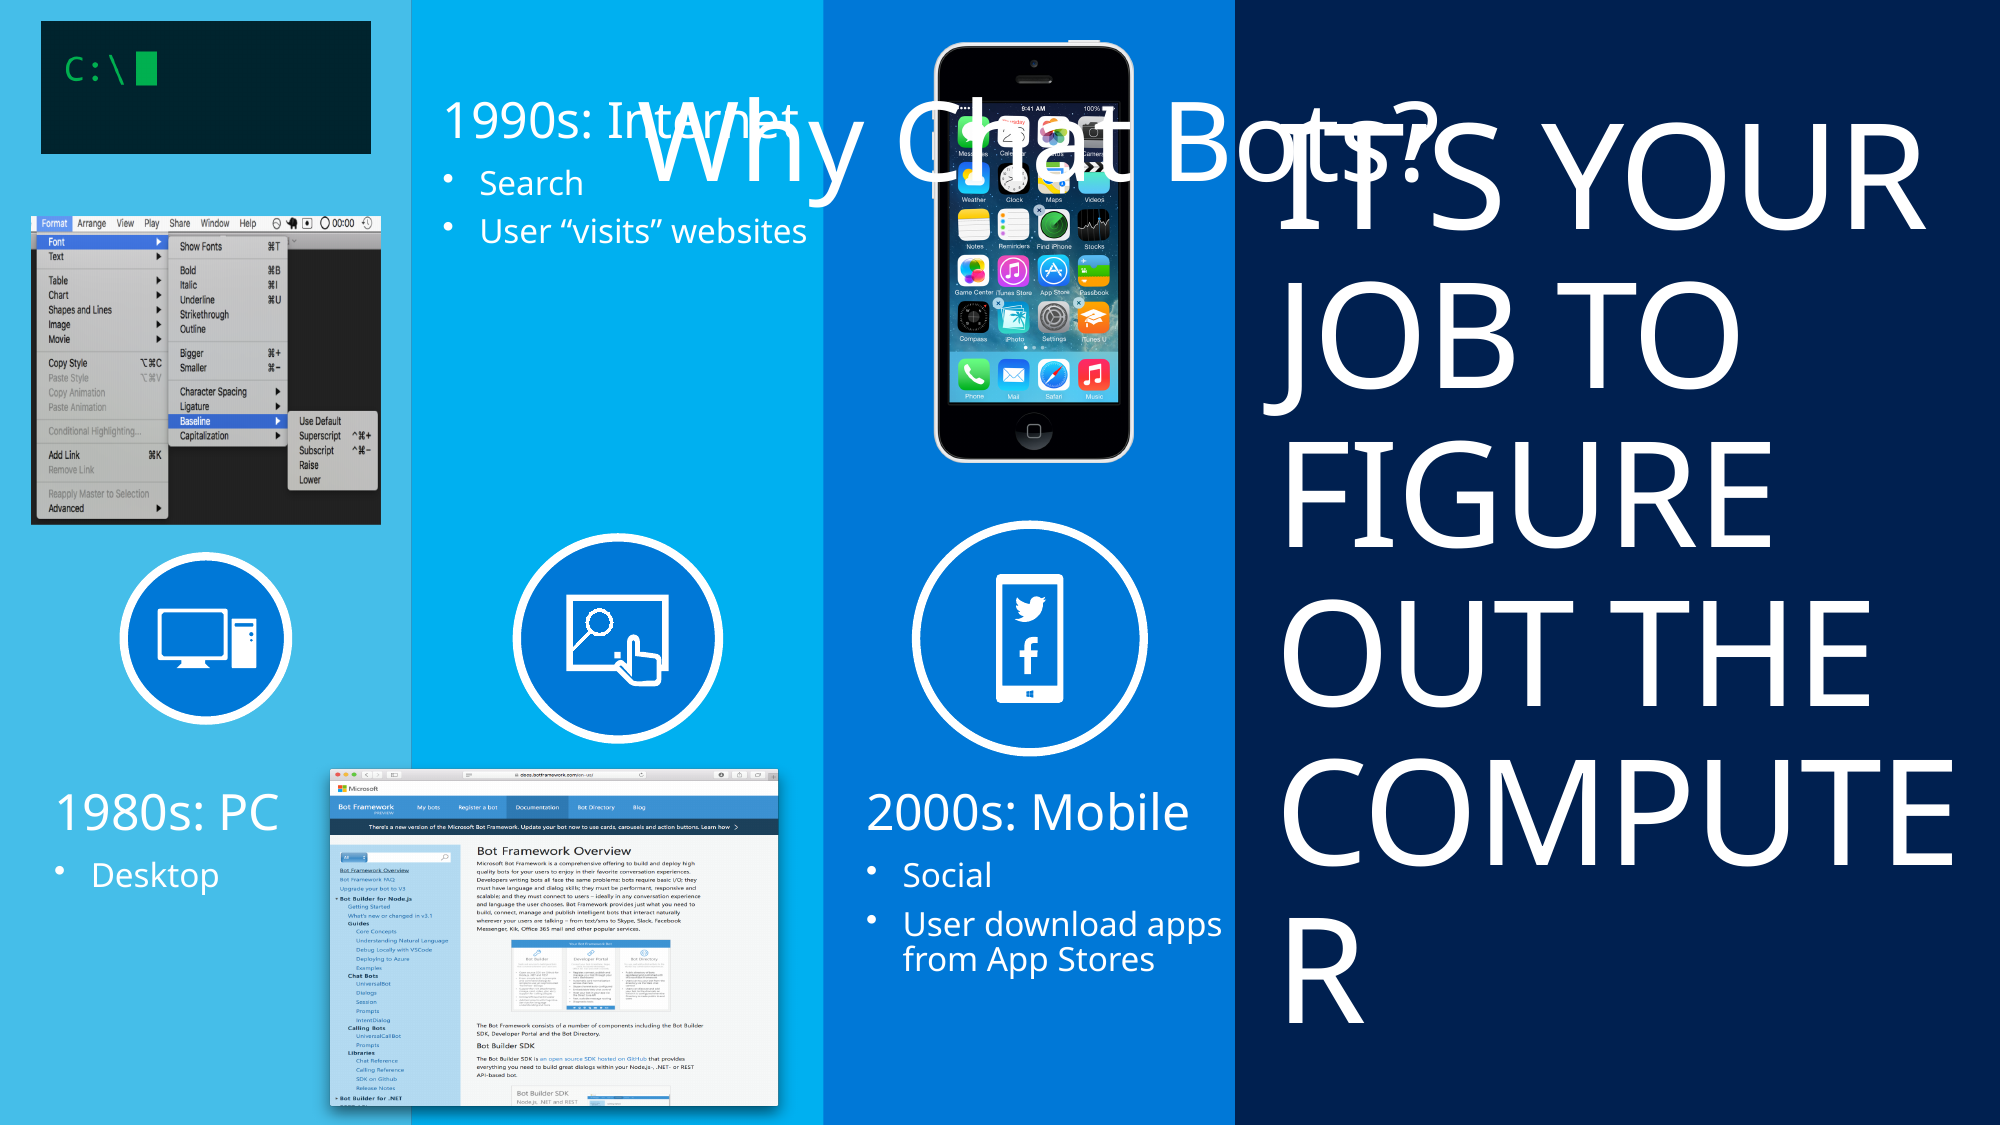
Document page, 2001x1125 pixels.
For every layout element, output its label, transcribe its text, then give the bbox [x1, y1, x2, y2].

picture [931, 40, 1134, 463]
picture [41, 21, 371, 155]
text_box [915, 524, 1144, 753]
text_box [516, 537, 720, 740]
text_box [0, 0, 412, 1125]
picture [29, 216, 383, 525]
text_box IT’S YOUR JOB TO FIGURE OUT THE COMPUTER [1252, 87, 2000, 993]
text_box Why Chat Bots? [1236, 62, 1599, 229]
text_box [123, 556, 289, 721]
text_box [824, 0, 1236, 1125]
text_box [412, 0, 824, 1125]
picture [307, 758, 778, 1125]
